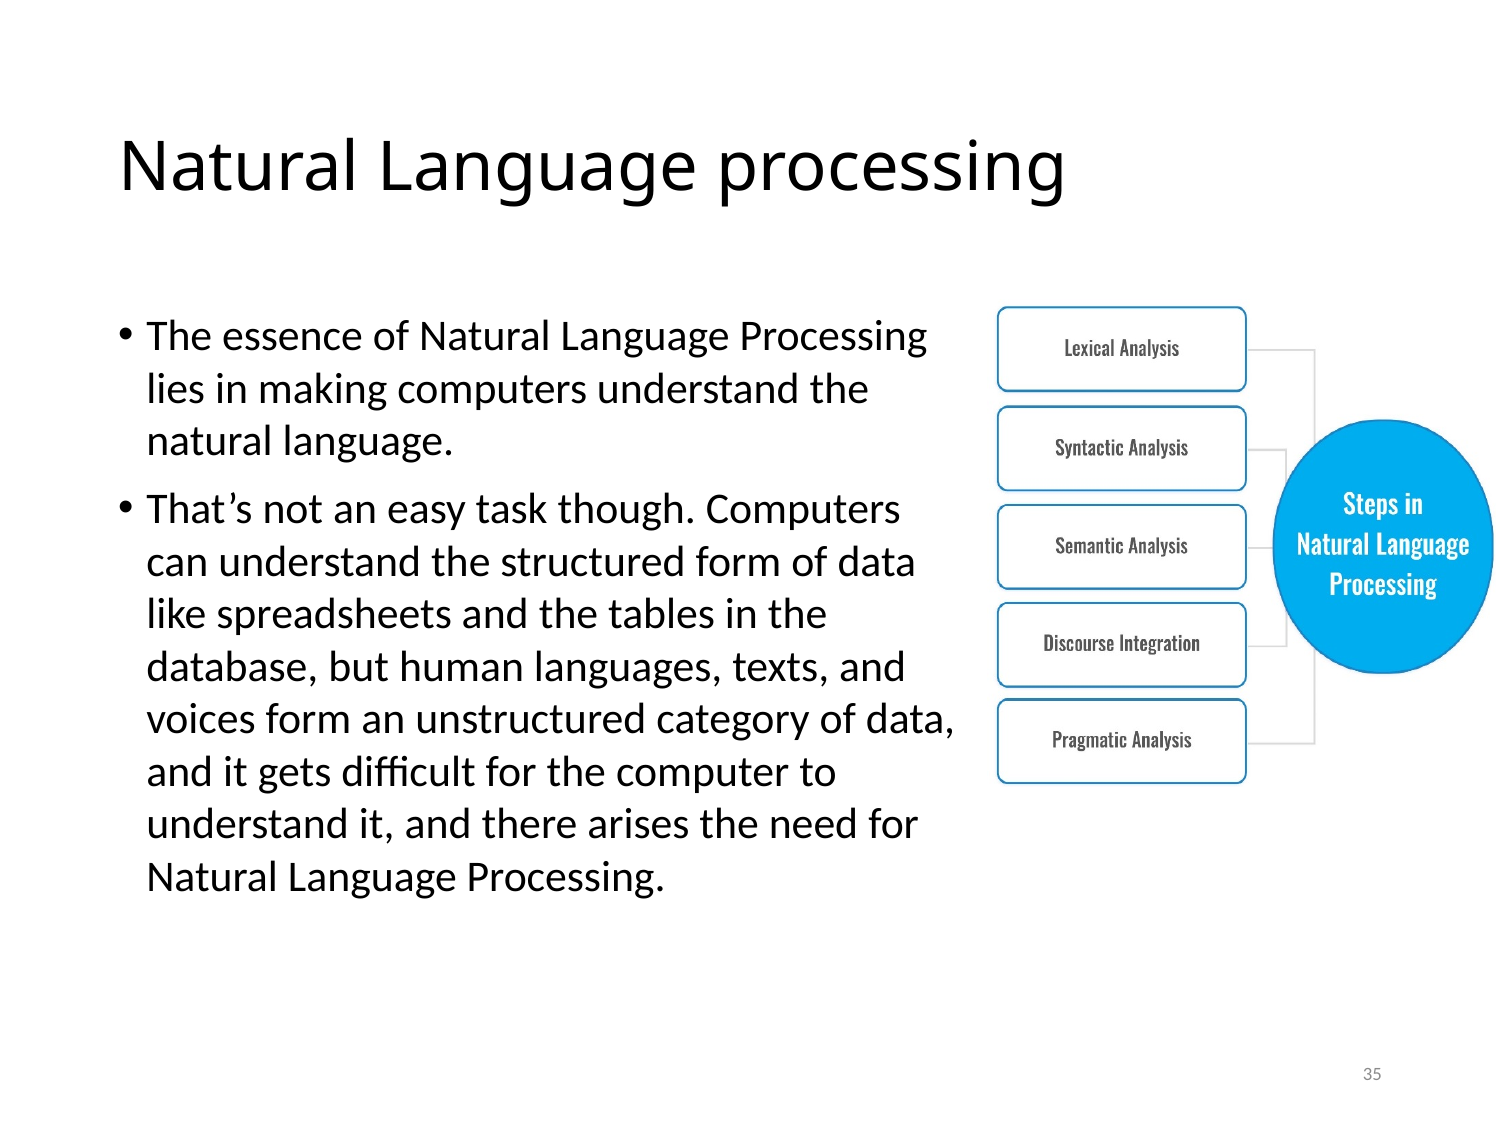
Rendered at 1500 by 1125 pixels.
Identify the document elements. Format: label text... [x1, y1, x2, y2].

slide_number 35 [1059, 1042, 1397, 1103]
picture [987, 299, 1496, 787]
list The essence of Natural Language Processing lies in making computers understand the natural language. That’s not an easy task though. Computers can understand the structured form of data like spreadsheets and the tables in the database, but human languages, texts, and voices form an unstructured category of data, and it gets difficult for the computer to understand it, and there arises the need for Natural Language Processing. [103, 299, 988, 1013]
title Natural Language processing [103, 59, 1397, 278]
